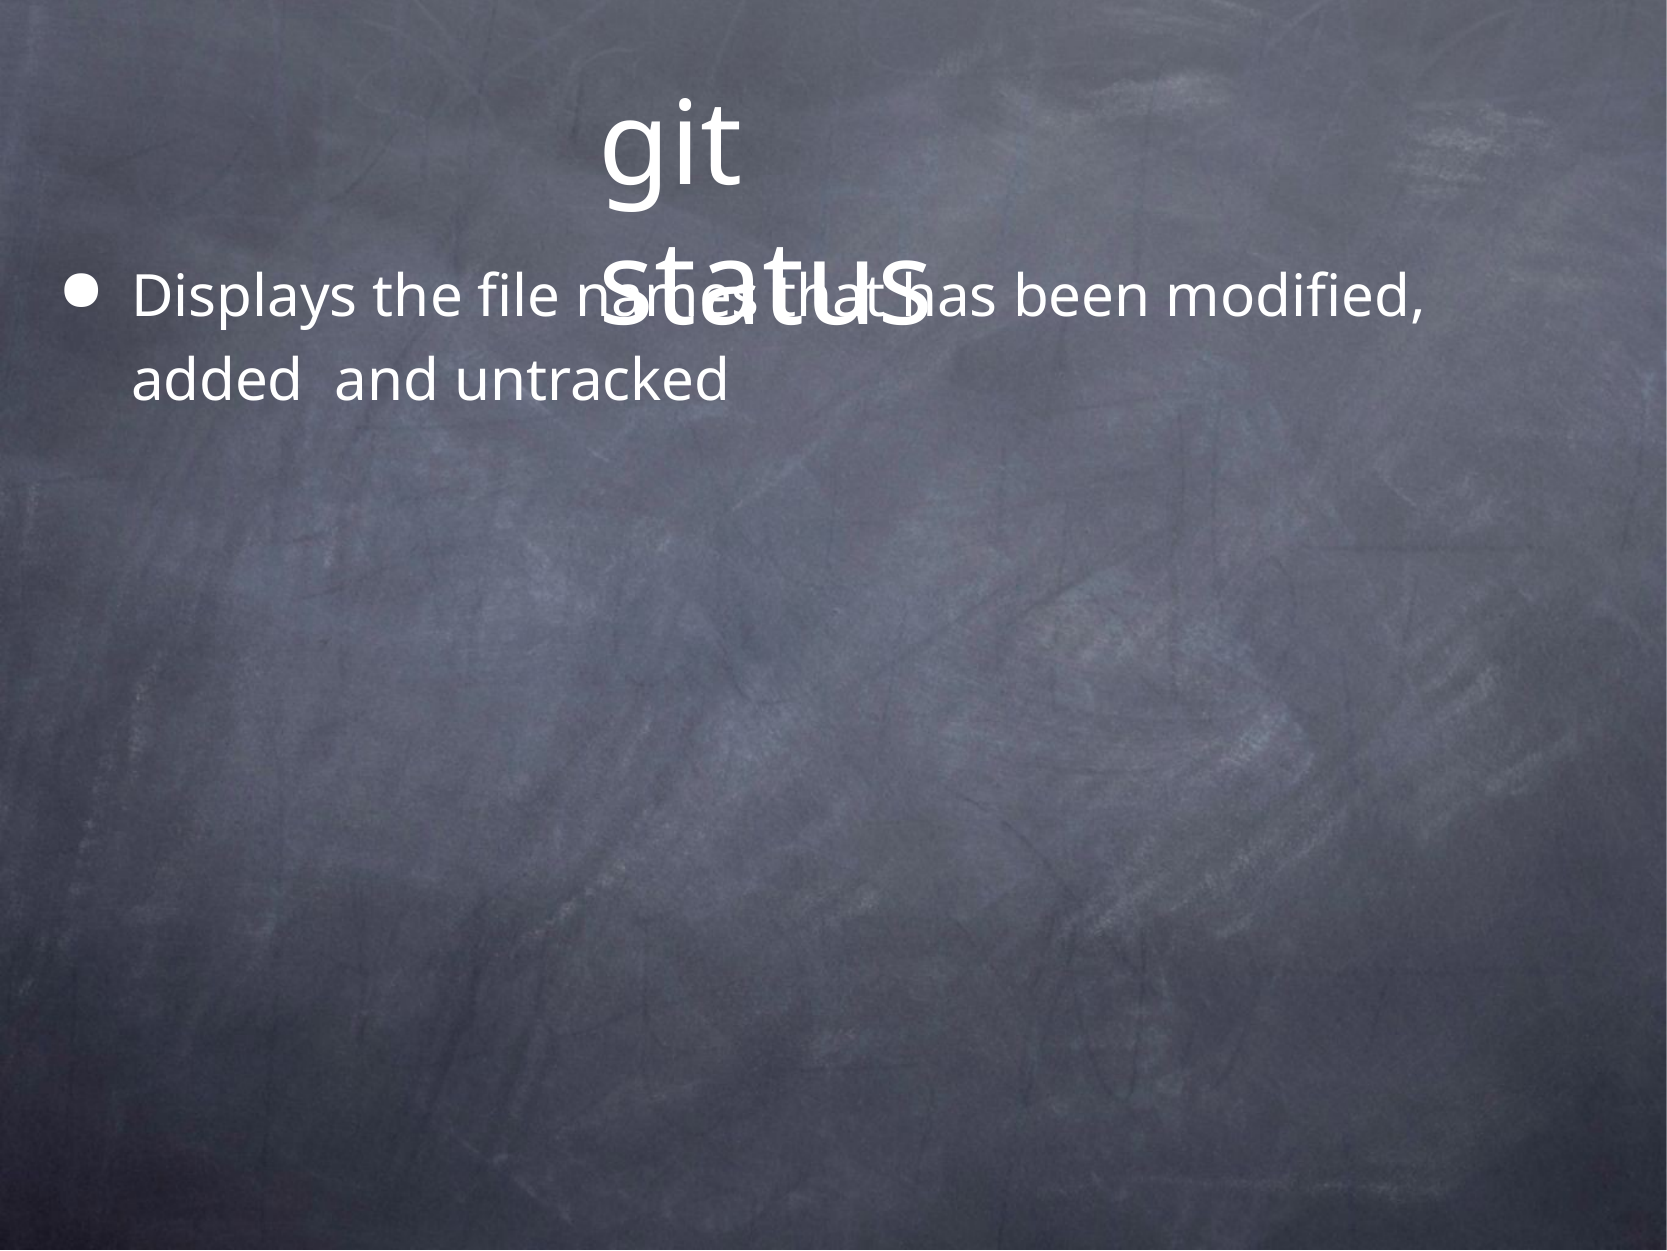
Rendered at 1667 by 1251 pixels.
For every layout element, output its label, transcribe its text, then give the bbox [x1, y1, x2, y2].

title git status [596, 65, 1070, 242]
text_box Displays the file names that has been modified, added and untracked [56, 242, 1539, 413]
picture [0, 0, 1667, 1250]
